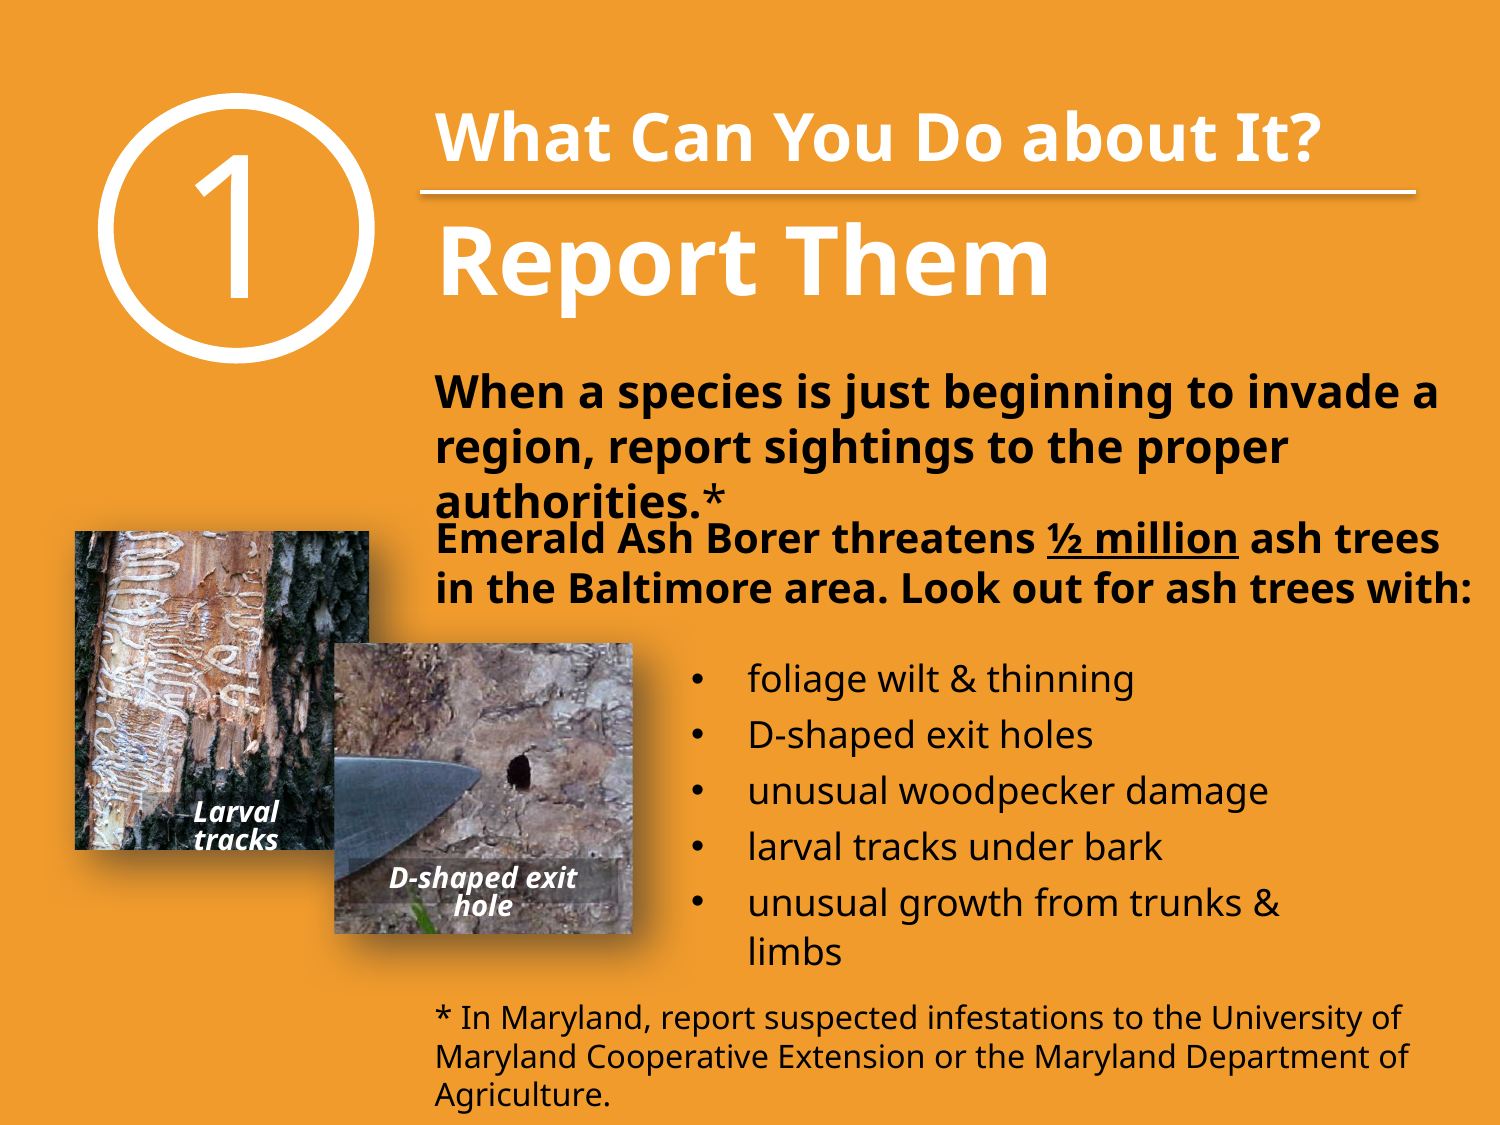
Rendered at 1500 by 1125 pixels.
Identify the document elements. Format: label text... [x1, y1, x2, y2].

text_box foliage wilt & thinning D-shaped exit holes unusual woodpecker damage larval tracks under bark unusual growth from trunks & limbs [676, 644, 1363, 981]
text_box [333, 643, 633, 934]
text_box When a species is just beginning to invade a region, report sightings to the proper authorities.* [419, 355, 1469, 535]
text_box Emerald Ash Borer threatens ½ million ash trees in the Baltimore area. Look out for ash trees with: [419, 503, 1500, 644]
text_box [103, 141, 370, 358]
text_box 1 [135, 91, 335, 308]
text_box Report Them [419, 192, 1500, 378]
text_box What Can You Do about It? [419, 87, 1427, 196]
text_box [74, 530, 370, 850]
text_box * In Maryland, report suspected infestations to the University of Maryland Cooperative Extension or the Maryland Department of Agriculture. [419, 989, 1469, 1121]
